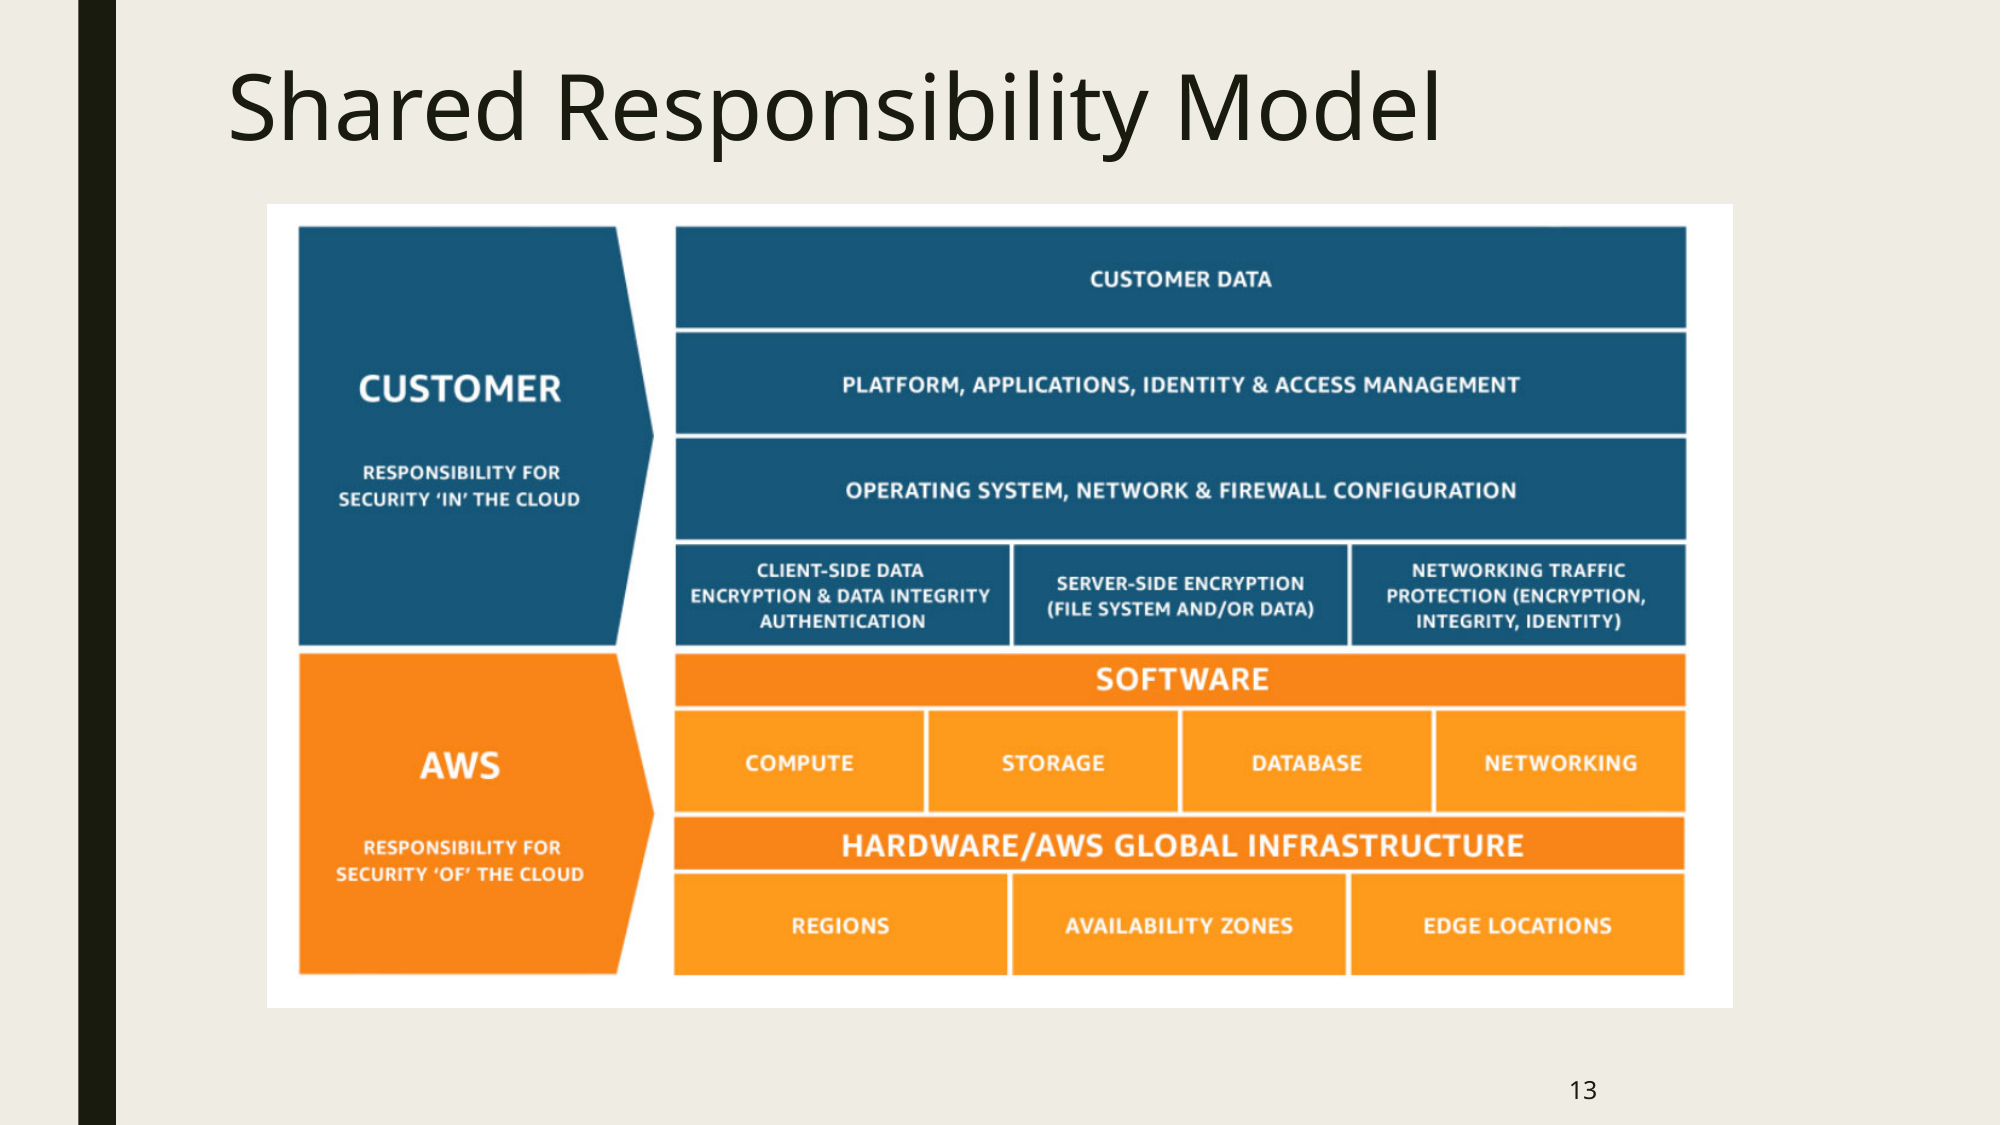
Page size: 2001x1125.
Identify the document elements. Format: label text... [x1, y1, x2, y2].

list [267, 204, 1733, 1008]
title Shared Responsibility Model [212, 54, 1788, 205]
slide_number 13 [1553, 1058, 1816, 1125]
